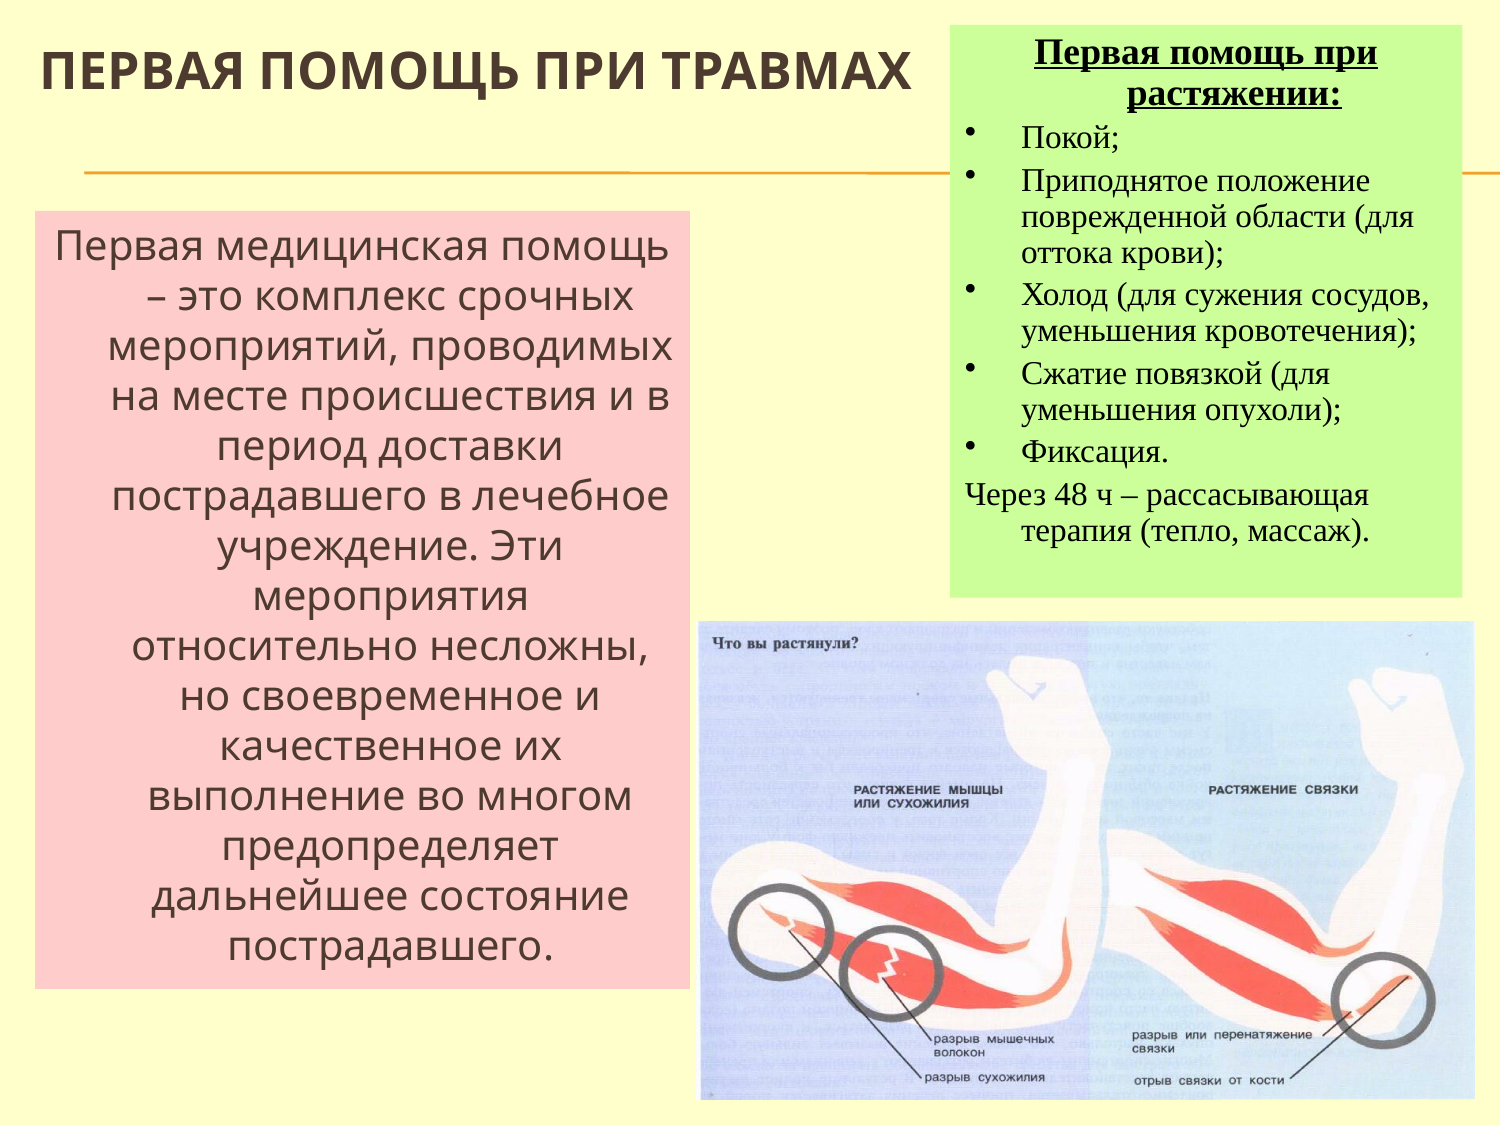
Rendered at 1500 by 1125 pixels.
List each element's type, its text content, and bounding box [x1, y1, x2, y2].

text_box Первая помощь при растяжении: Покой; Приподнятое положение поврежденной области (для оттока крови); Холод (для сужения сосудов, уменьшения кровотечения); Сжатие повязкой (для уменьшения опухоли); Фиксация. Через 48 ч – рассасывающая терапия (тепло, массаж). [949, 24, 1463, 598]
list Первая медицинская помощь – это комплекс срочных мероприятий, проводимых на месте происшествия и в период доставки пострадавшего в лечебное учреждение. Эти мероприятия относительно несложны, но своевременное и качественное их выполнение во многом предопределяет дальнейшее состояние пострадавшего. [34, 210, 691, 990]
picture [696, 620, 1476, 1101]
title Первая помощь при травмах [24, 24, 949, 113]
